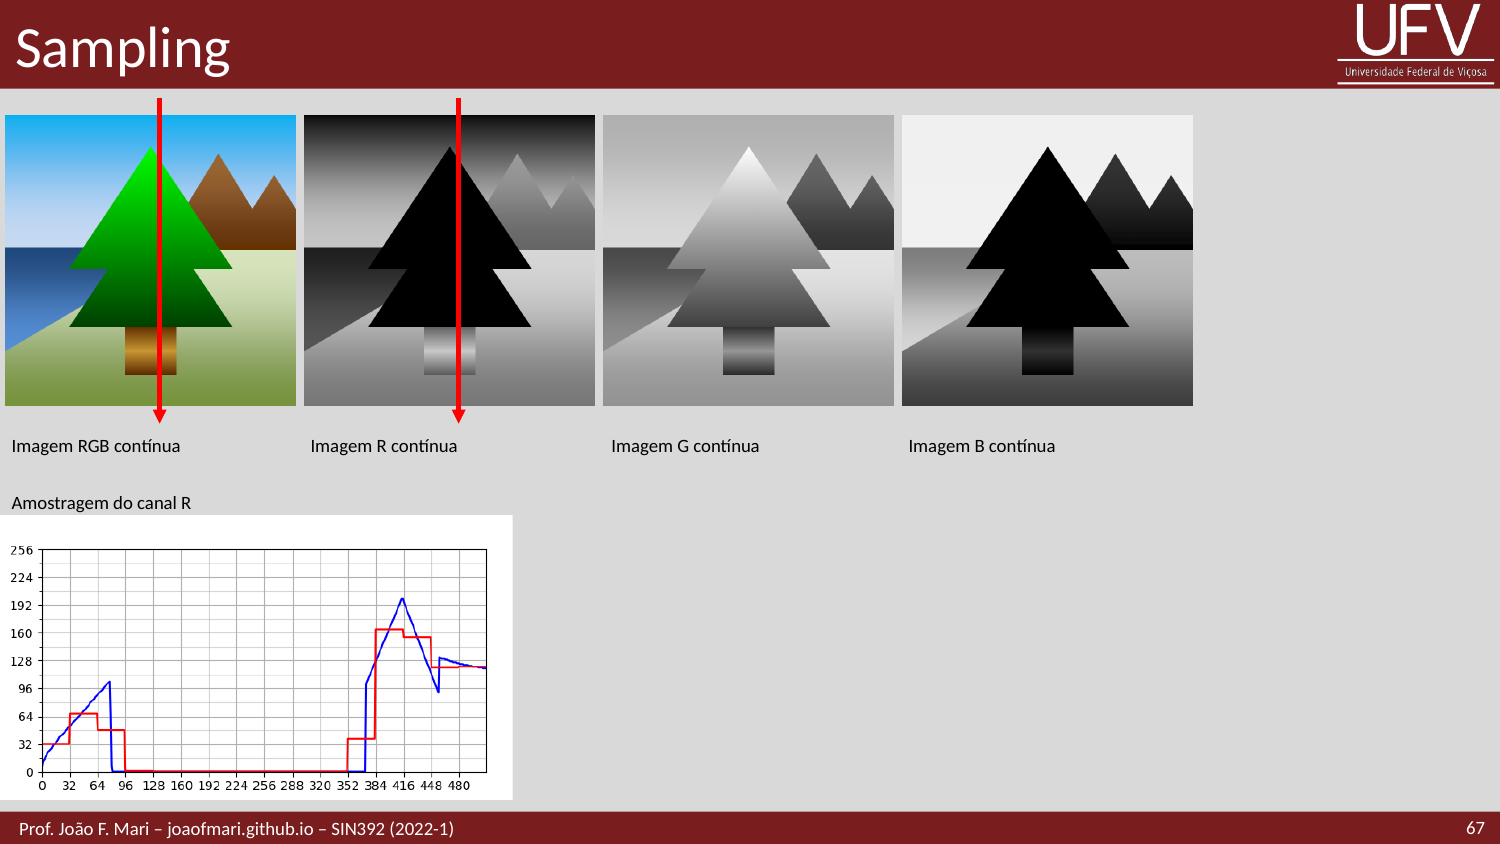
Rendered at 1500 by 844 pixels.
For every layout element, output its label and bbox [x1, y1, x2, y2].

picture [160, 115, 296, 406]
picture [902, 115, 1193, 406]
list [0, 88, 1500, 812]
picture [0, 515, 513, 801]
text_box [303, 97, 596, 468]
footer [0, 812, 1034, 844]
picture [603, 115, 894, 406]
picture [5, 115, 159, 406]
title [0, 0, 1500, 88]
text_box [4, 479, 312, 515]
text_box [901, 423, 1194, 468]
text_box [4, 97, 297, 468]
text_box [603, 423, 897, 468]
slide_number [1328, 811, 1500, 844]
